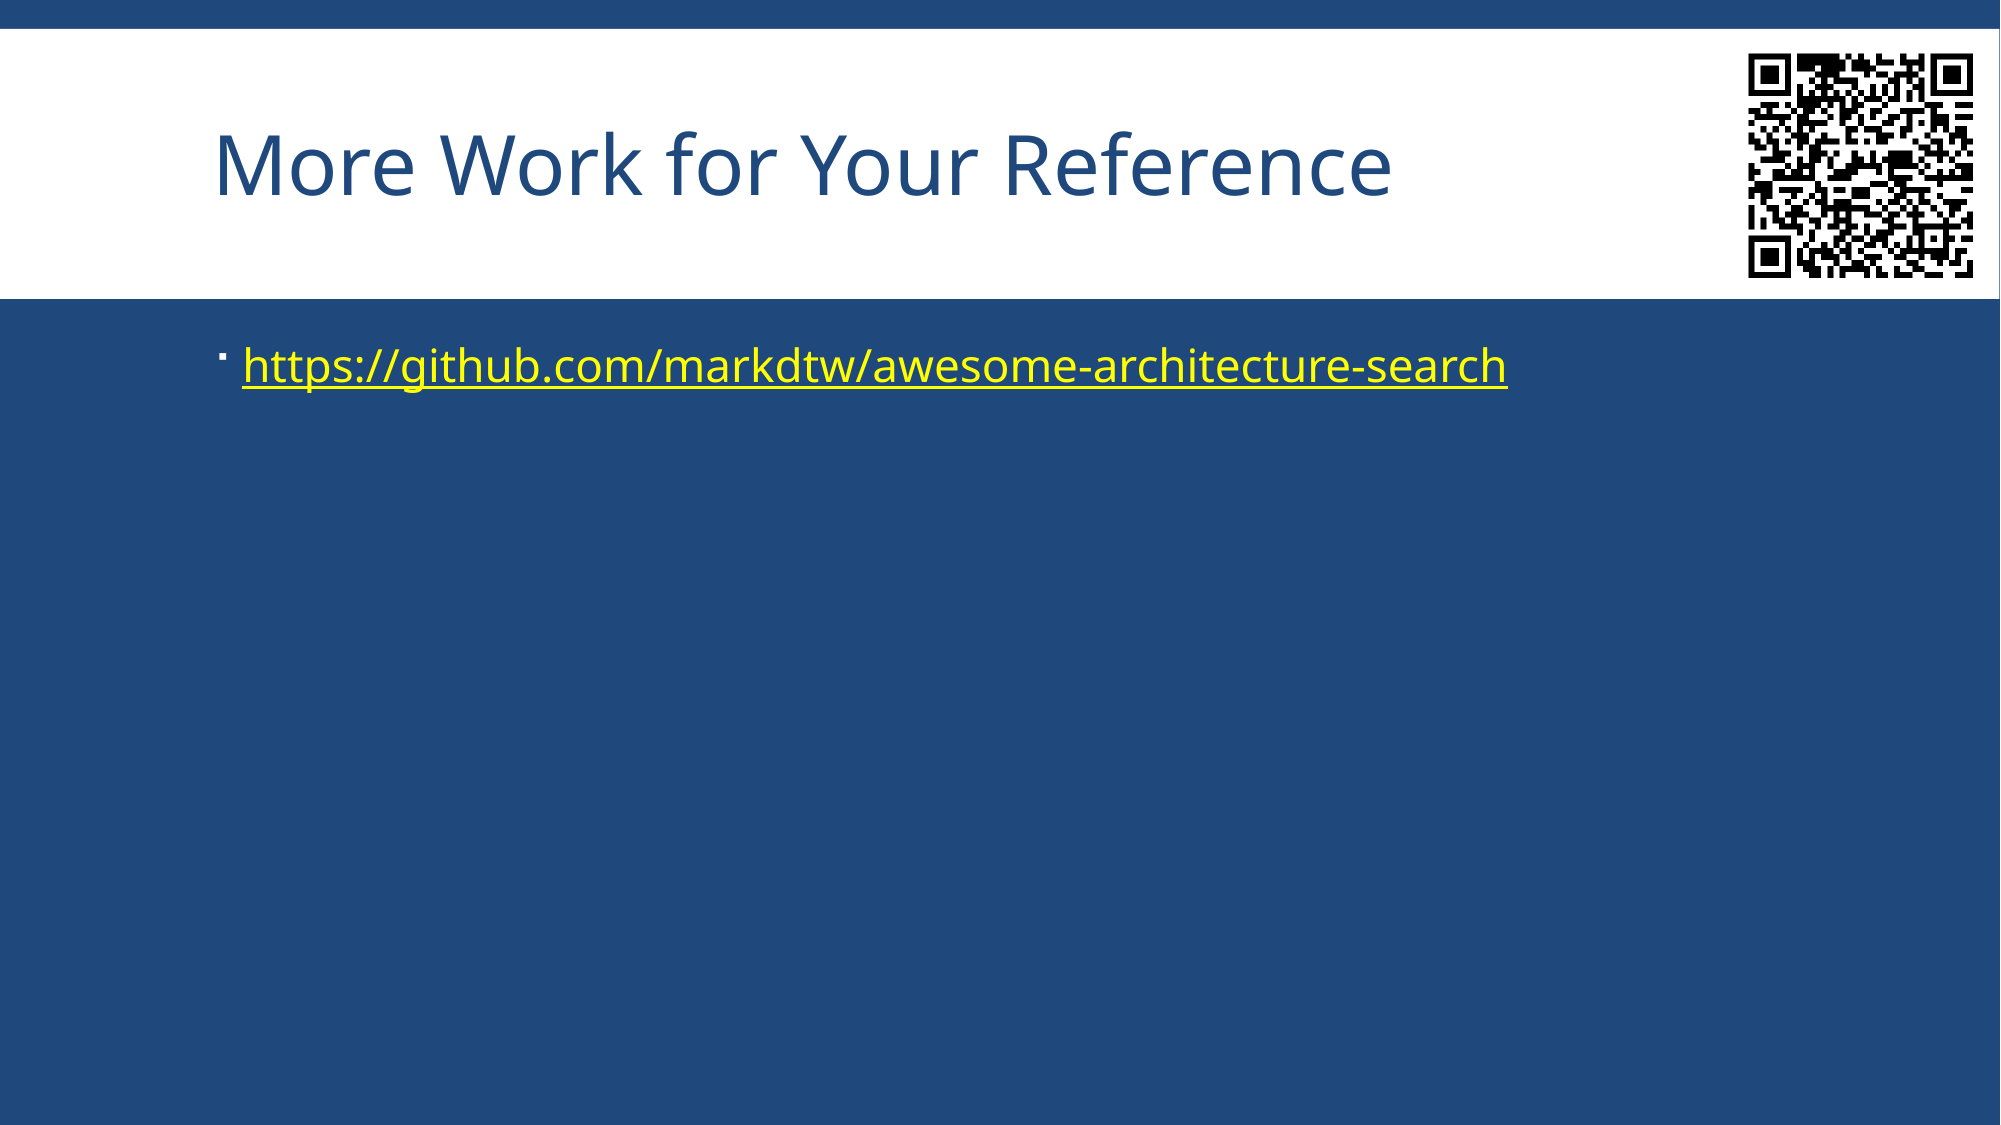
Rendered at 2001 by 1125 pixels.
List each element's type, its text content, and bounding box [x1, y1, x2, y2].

list https://github.com/markdtw/awesome-architecture-search [197, 329, 1803, 1020]
title More Work for Your Reference [197, 46, 1803, 295]
picture [1803, 47, 1979, 284]
